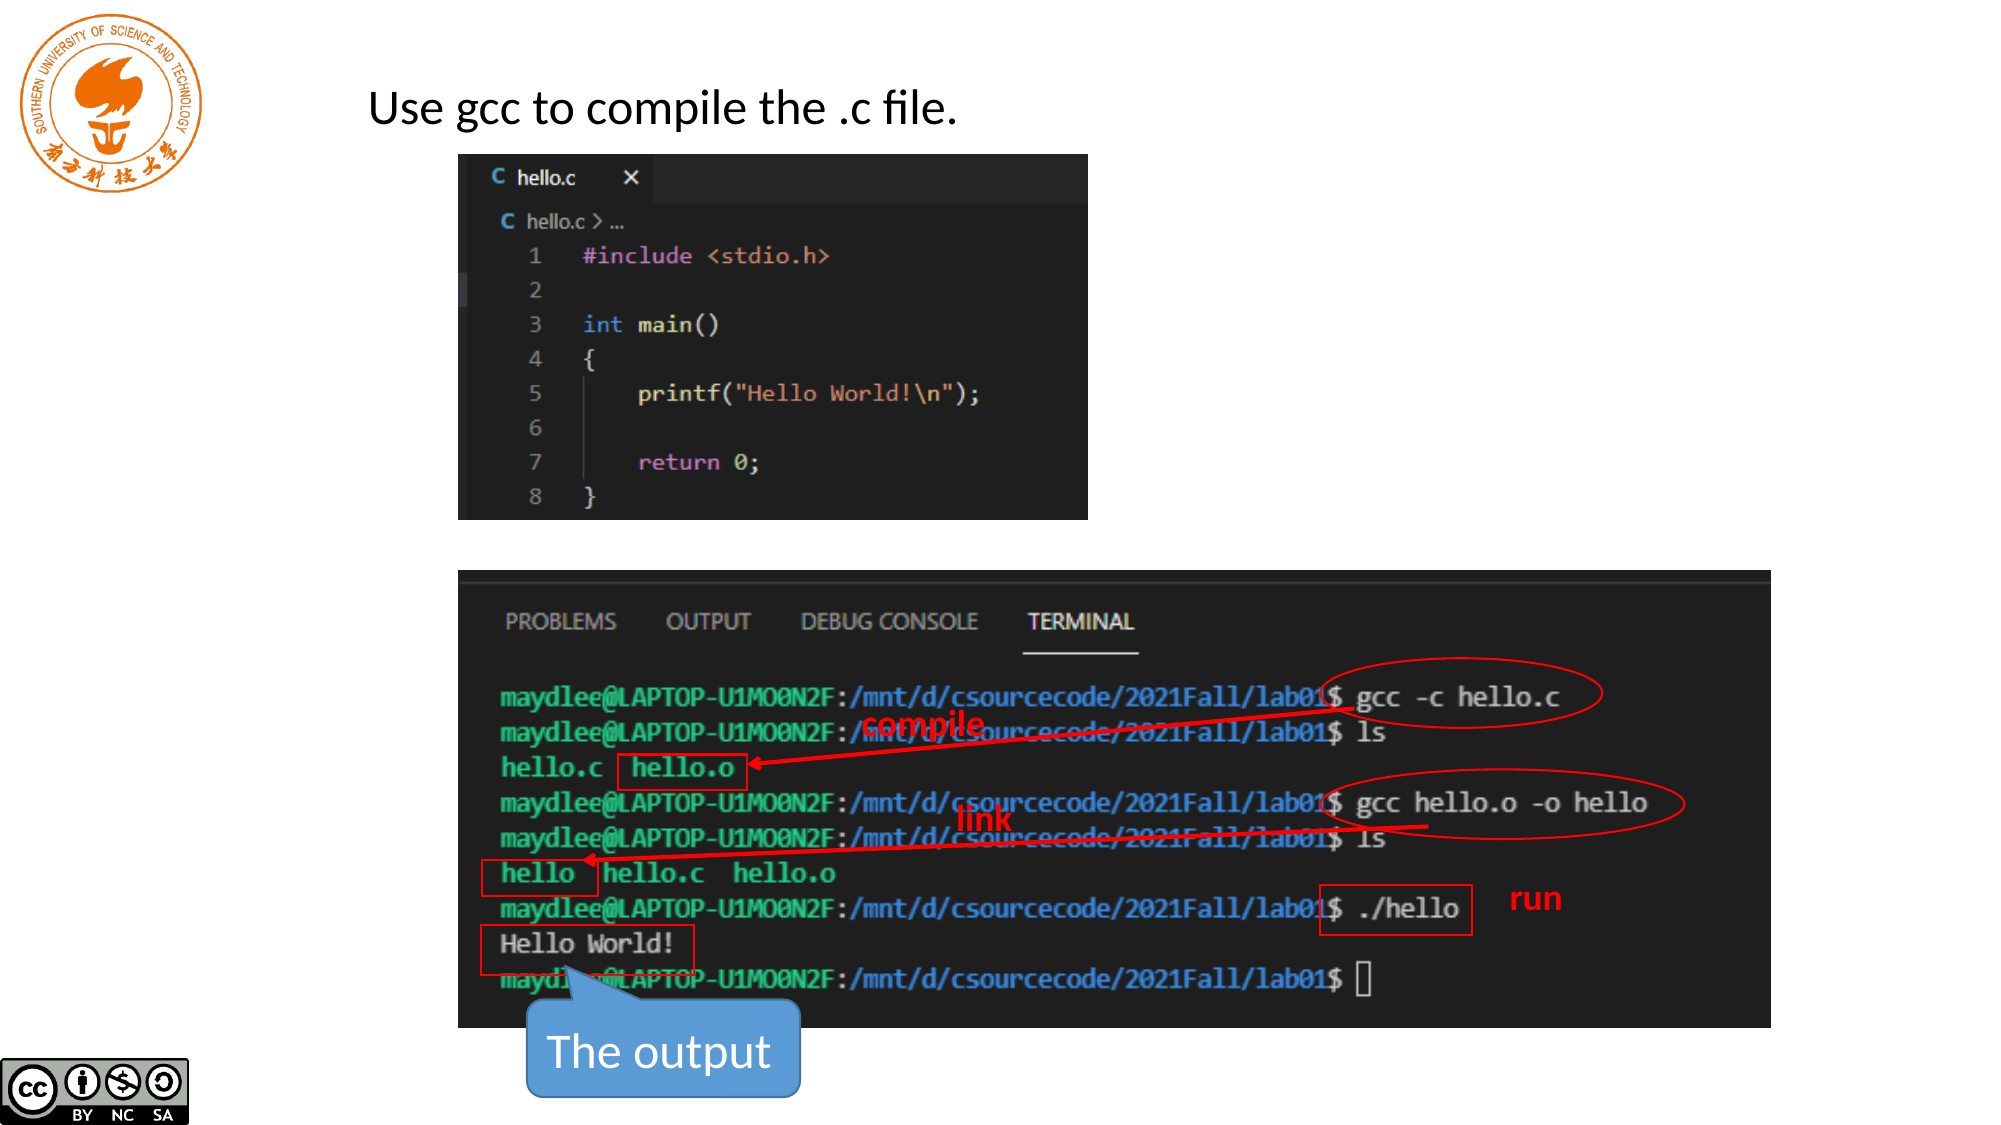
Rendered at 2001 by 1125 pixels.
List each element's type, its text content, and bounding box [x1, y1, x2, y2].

picture [18, 11, 202, 194]
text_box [618, 658, 1603, 769]
picture [458, 570, 1771, 1028]
text_box Use gcc to compile the .c file. [353, 67, 974, 143]
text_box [481, 924, 800, 1098]
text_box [1320, 865, 1579, 936]
picture [0, 1058, 189, 1125]
picture [458, 154, 1088, 520]
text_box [481, 769, 1685, 896]
